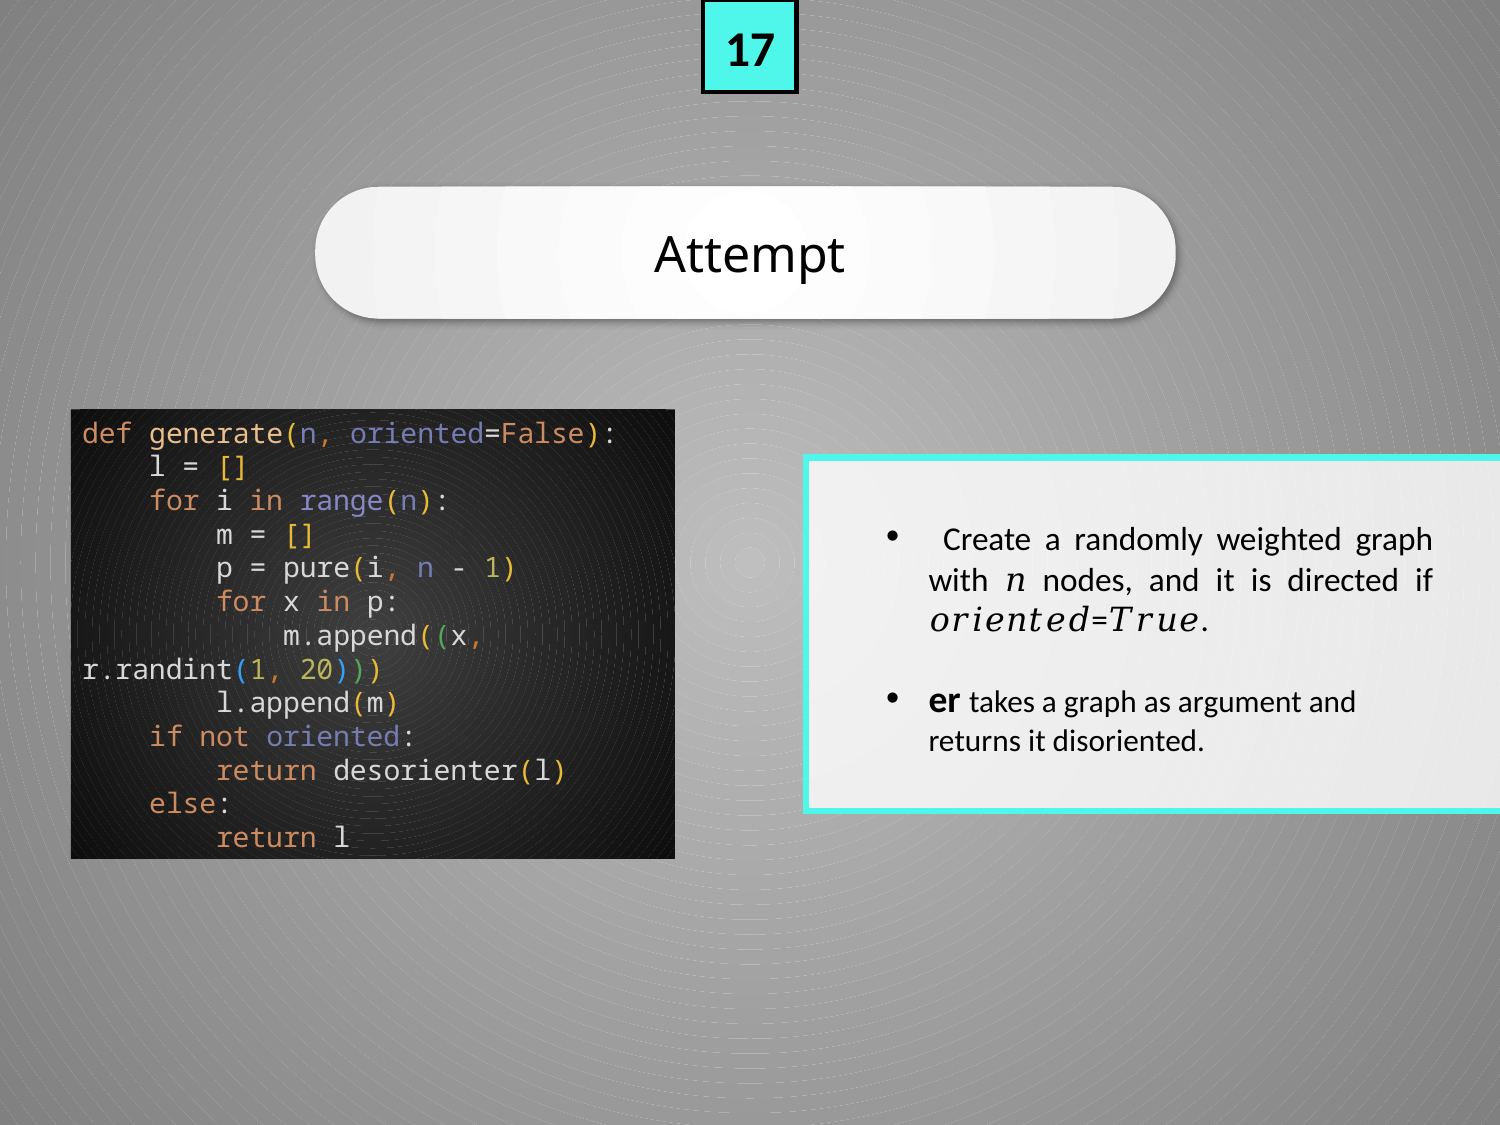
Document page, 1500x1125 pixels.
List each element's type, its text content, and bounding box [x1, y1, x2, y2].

text_box Attempt [639, 214, 861, 290]
text_box [314, 185, 1177, 320]
text_box def generate(n, oriented=False): l = [] for i in range(n): m = [] p = pure(i, n - 1) for x in p: m.append((x, r.randint(1, 20))) l.append(m) if not oriented: return desorienter(l) else: return l [70, 409, 675, 859]
text_box 17 [702, 0, 798, 93]
text_box [805, 456, 1500, 812]
